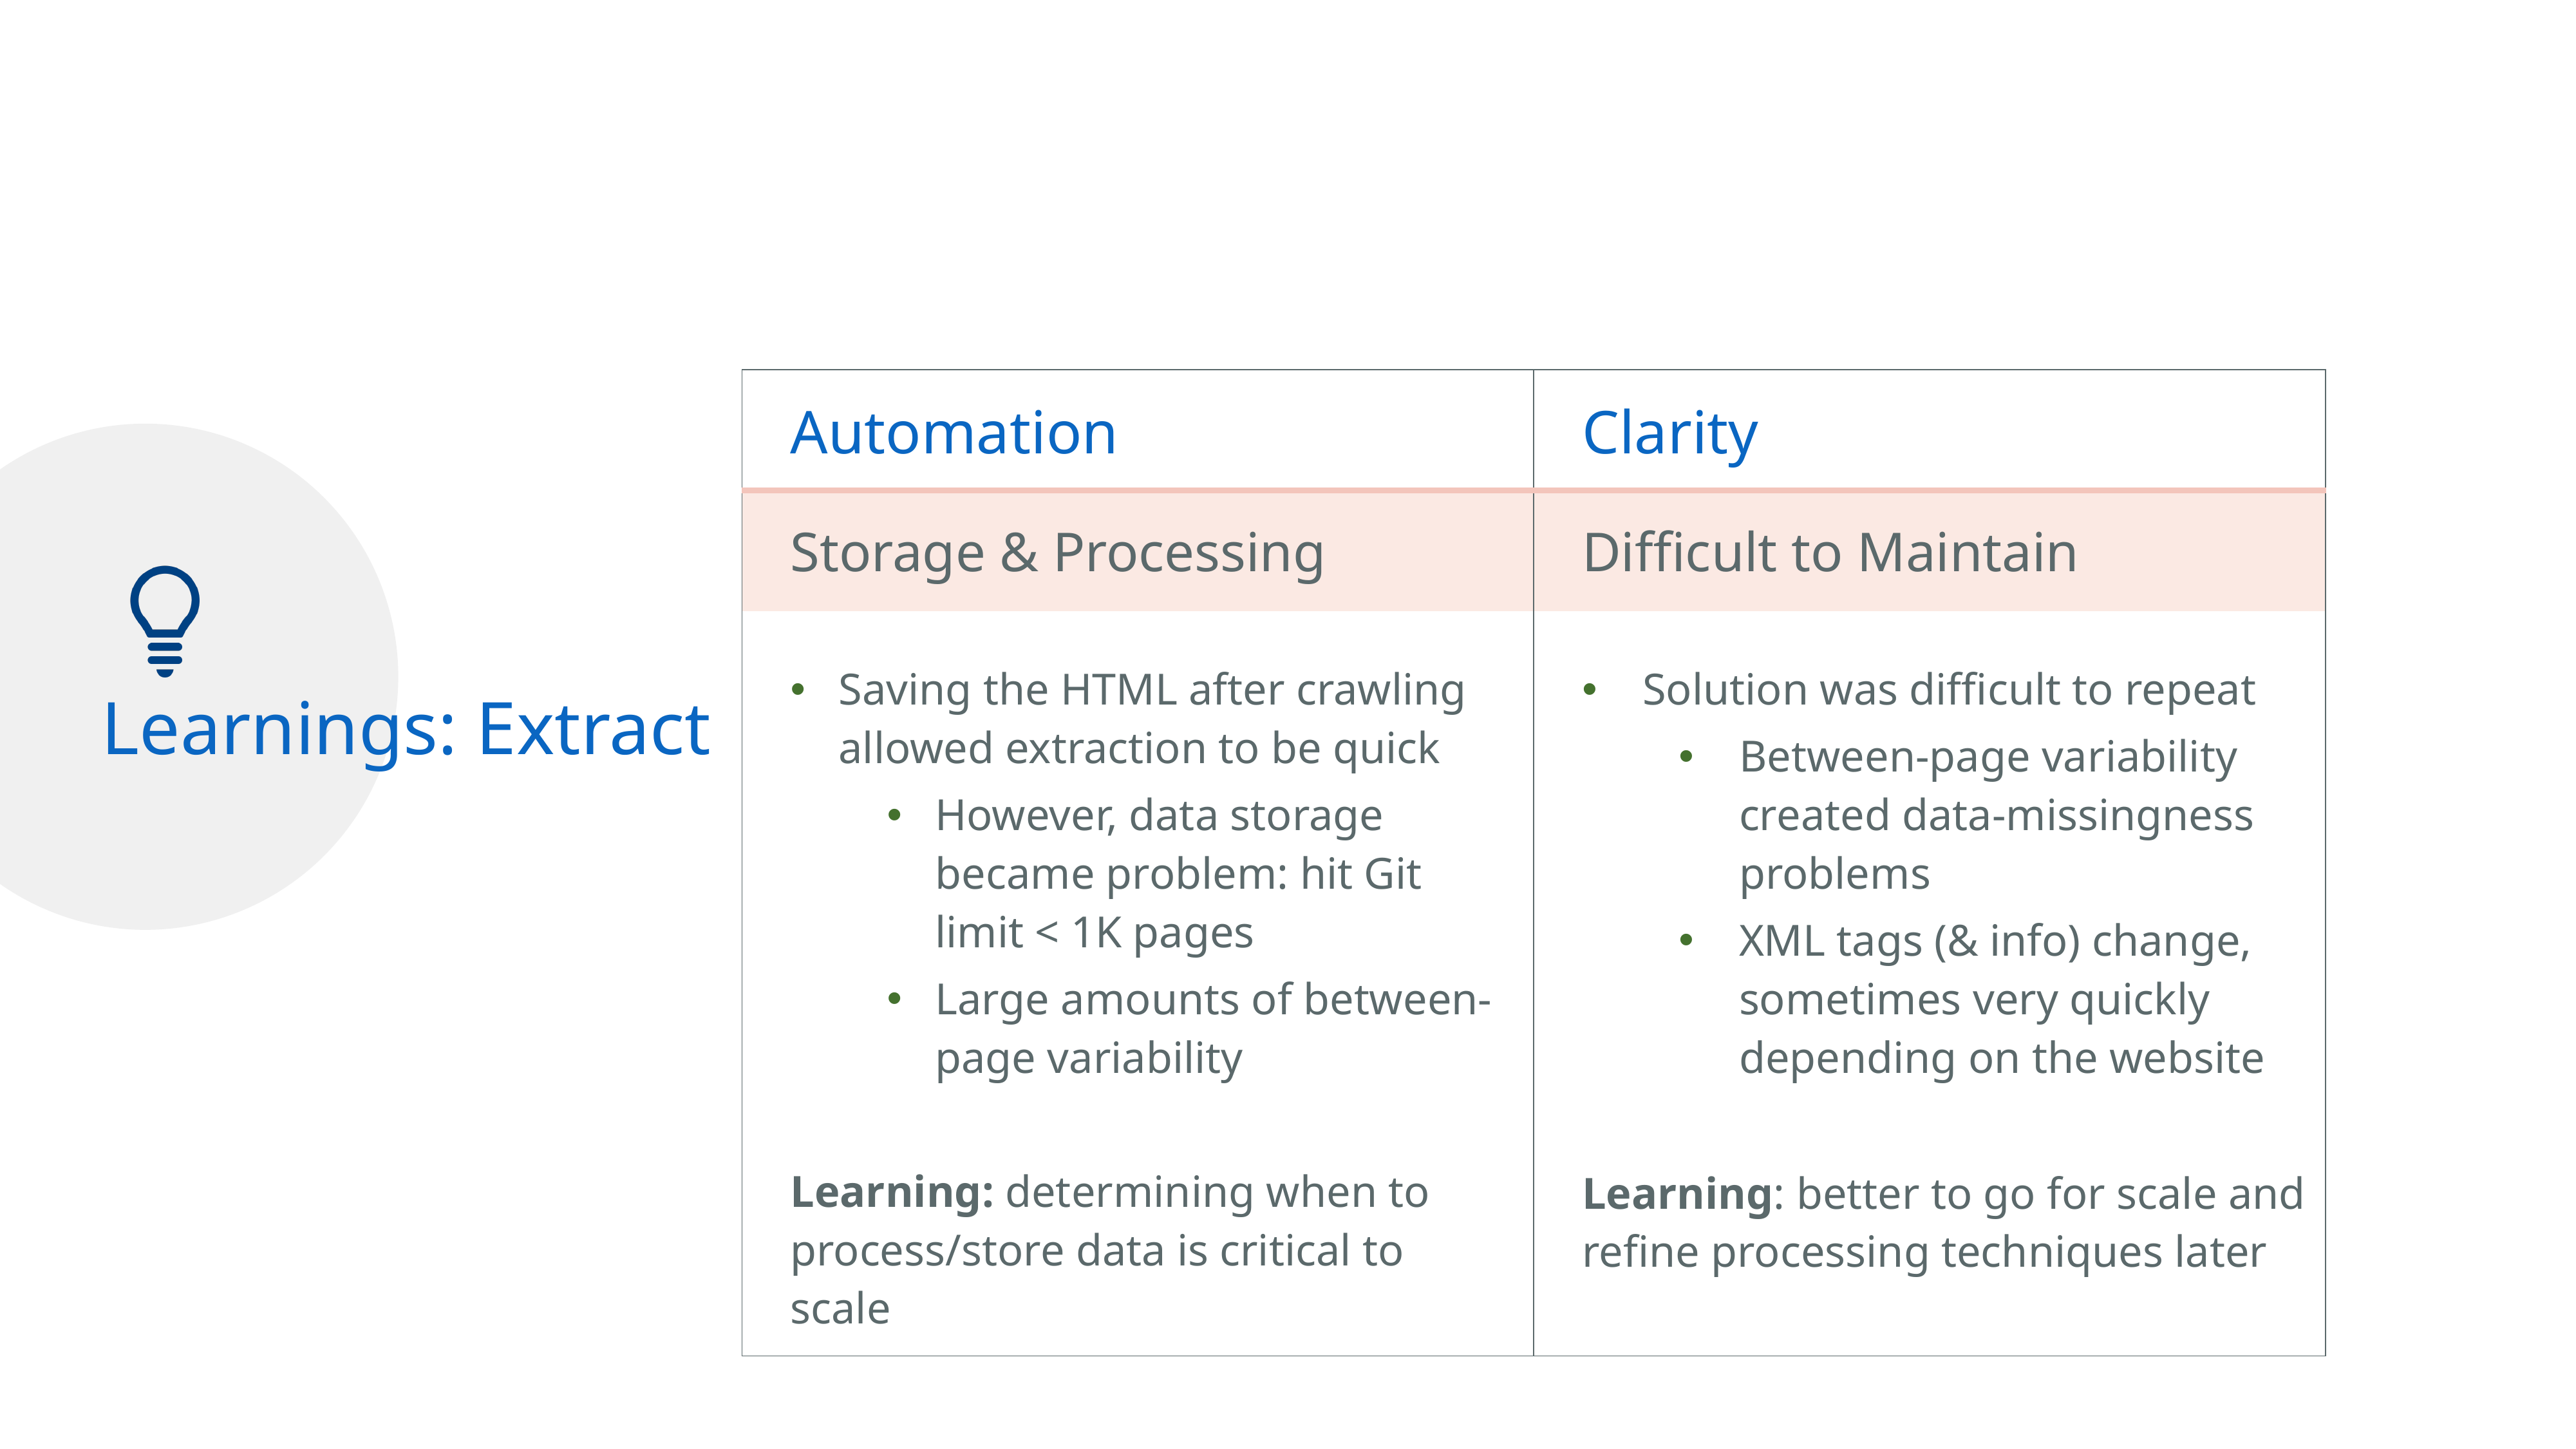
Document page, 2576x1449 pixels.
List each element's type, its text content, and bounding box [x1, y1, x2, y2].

table_cell Saving the HTML after crawling allowed extraction to be quick However, data storage became problem: hit Git limit < 1K pages Large amounts of between-page variability Learning: determining when to process/store data is critical to scale [742, 611, 1533, 1356]
table_cell Storage & Processing [742, 493, 1533, 611]
table_cell Difficult to Maintain [1534, 493, 2325, 611]
text_box [0, 422, 399, 931]
table_cell Solution was difficult to repeat Between-page variability created data-missingness problems XML tags (& info) change, sometimes very quickly depending on the website Learning: better to go for scale and refine processing techniques later [1534, 611, 2325, 1356]
text_box Learnings: Extract [101, 685, 742, 769]
table_header Clarity [1534, 370, 2325, 488]
picture [101, 558, 229, 685]
table_header Automation [742, 370, 1533, 488]
